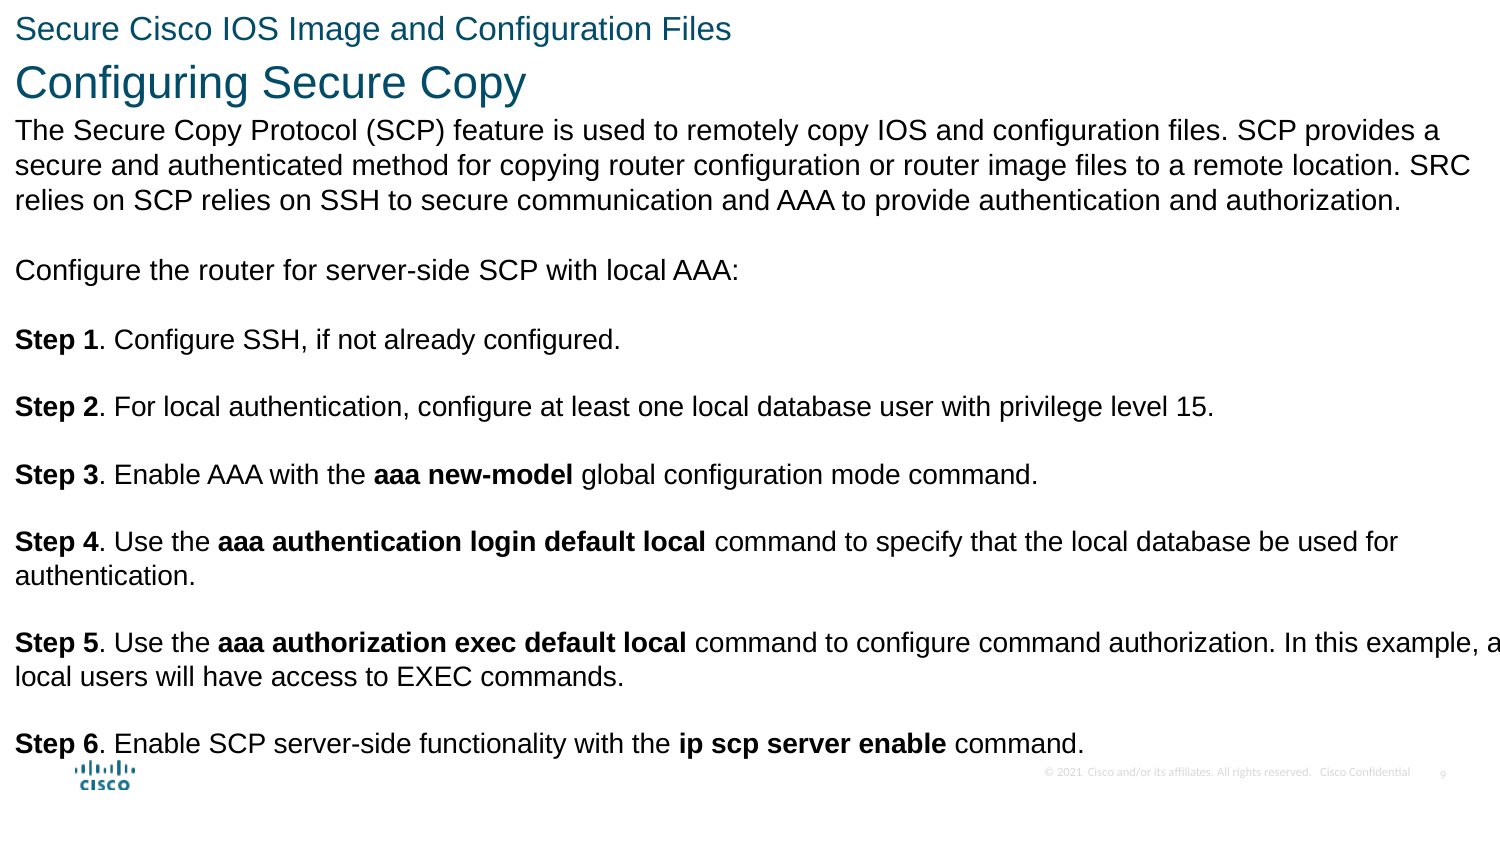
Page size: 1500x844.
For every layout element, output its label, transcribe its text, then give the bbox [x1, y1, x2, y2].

text_box The Secure Copy Protocol (SCP) feature is used to remotely copy IOS and configuration files. SCP provides a secure and authenticated method for copying router configuration or router image files to a remote location. SRC relies on SCP relies on SSH to secure communication and AAA to provide authentication and authorization. Configure the router for server-side SCP with local AAA: Step 1. Configure SSH, if not already configured. Step 2. For local authentication, configure at least one local database user with privilege level 15. Step 3. Enable AAA with the aaa new-model global configuration mode command. Step 4. Use the aaa authentication login default local command to specify that the local database be used for authentication. Step 5. Use the aaa authorization exec default local command to configure command authorization. In this example, all local users will have access to EXEC commands. Step 6. Enable SCP server-side functionality with the ip scp server enable command. [0, 104, 1500, 526]
slide_number 9 [1425, 759, 1500, 797]
picture [75, 759, 135, 790]
list Configuring Secure Copy [0, 45, 1500, 104]
list Secure Cisco IOS Image and Configuration Files [0, 0, 1500, 45]
